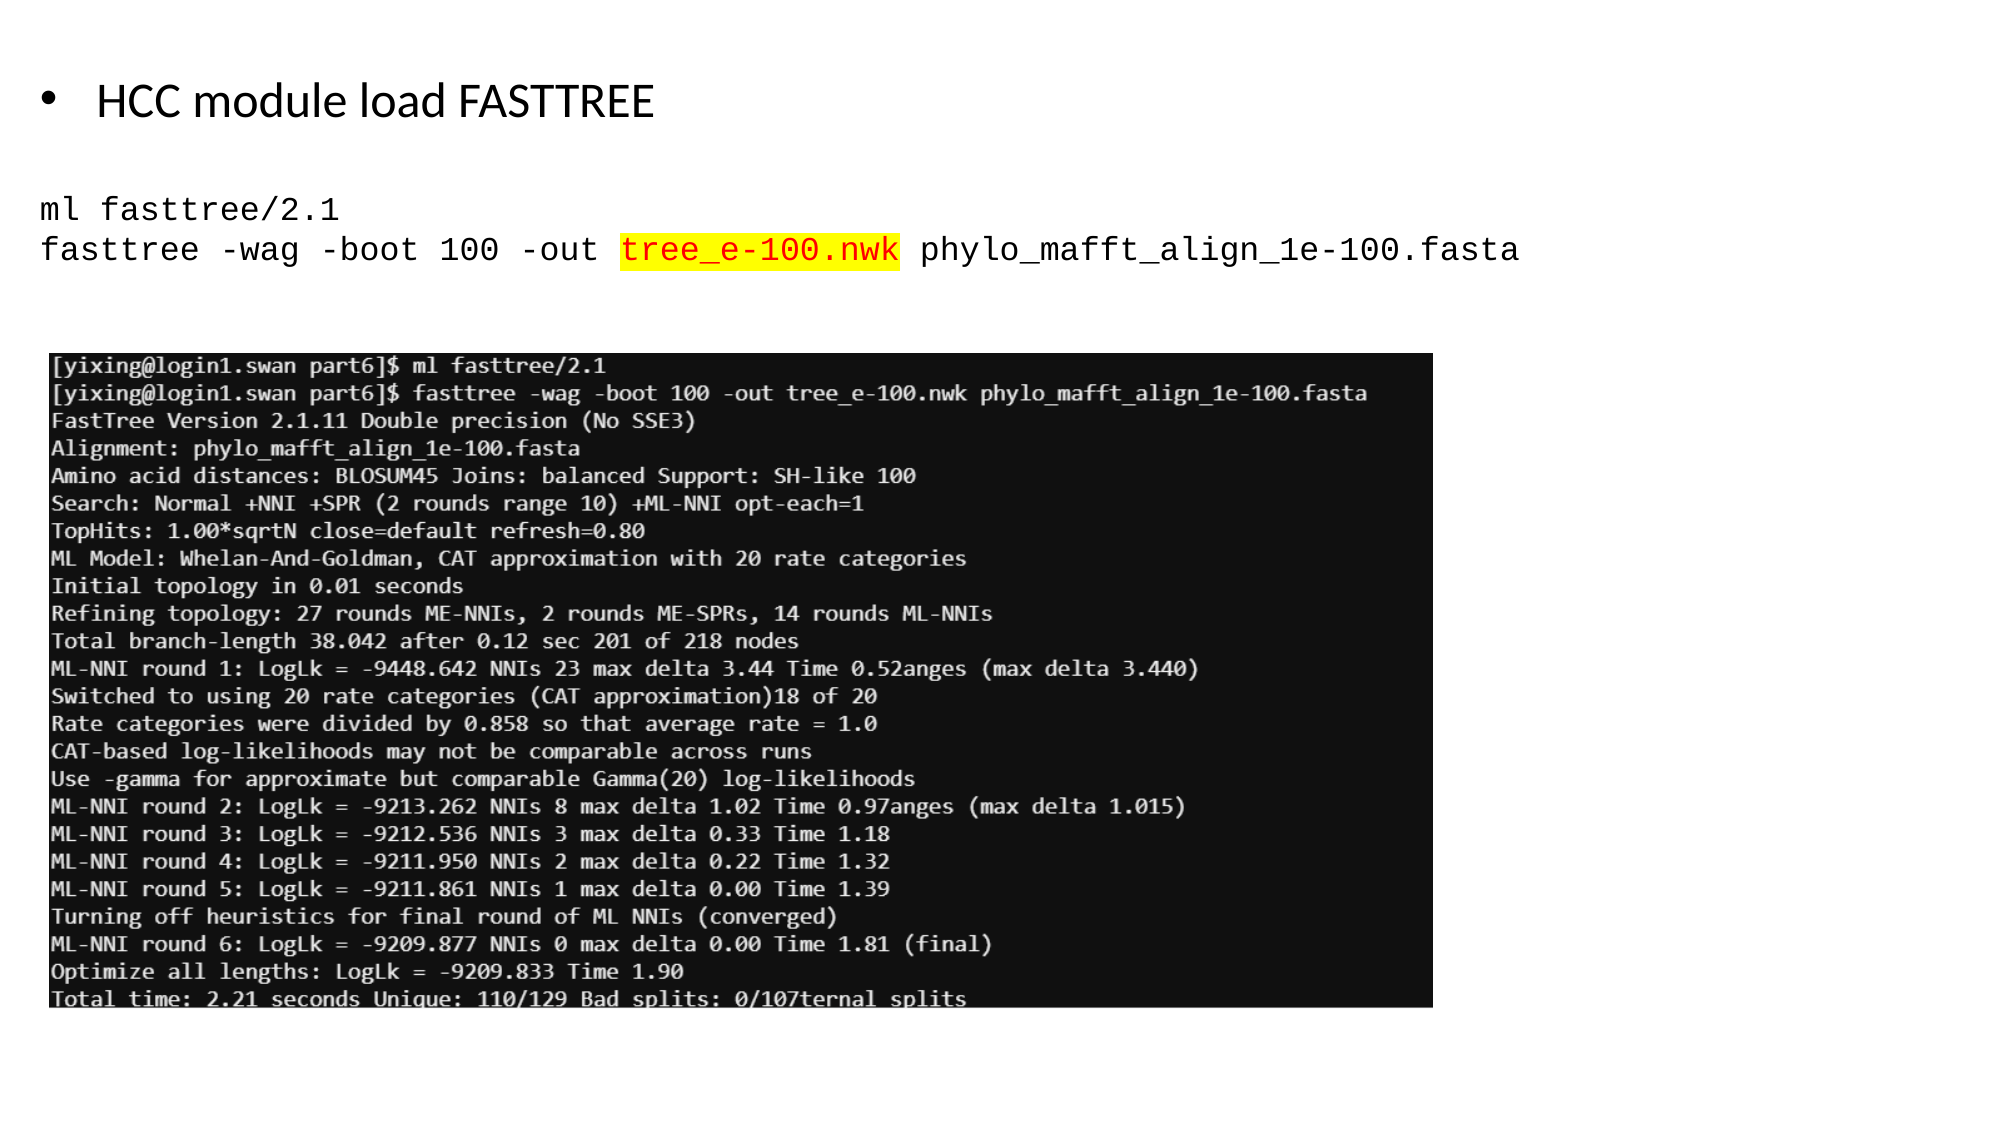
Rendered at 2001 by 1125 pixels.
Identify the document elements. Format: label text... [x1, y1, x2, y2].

picture [49, 353, 1433, 1009]
text_box HCC module load FASTTREE ml fasttree/2.1 fasttree -wag -boot 100 -out tree_e-100.nwk phylo_mafft_align_1e-100.fasta [25, 0, 1732, 335]
